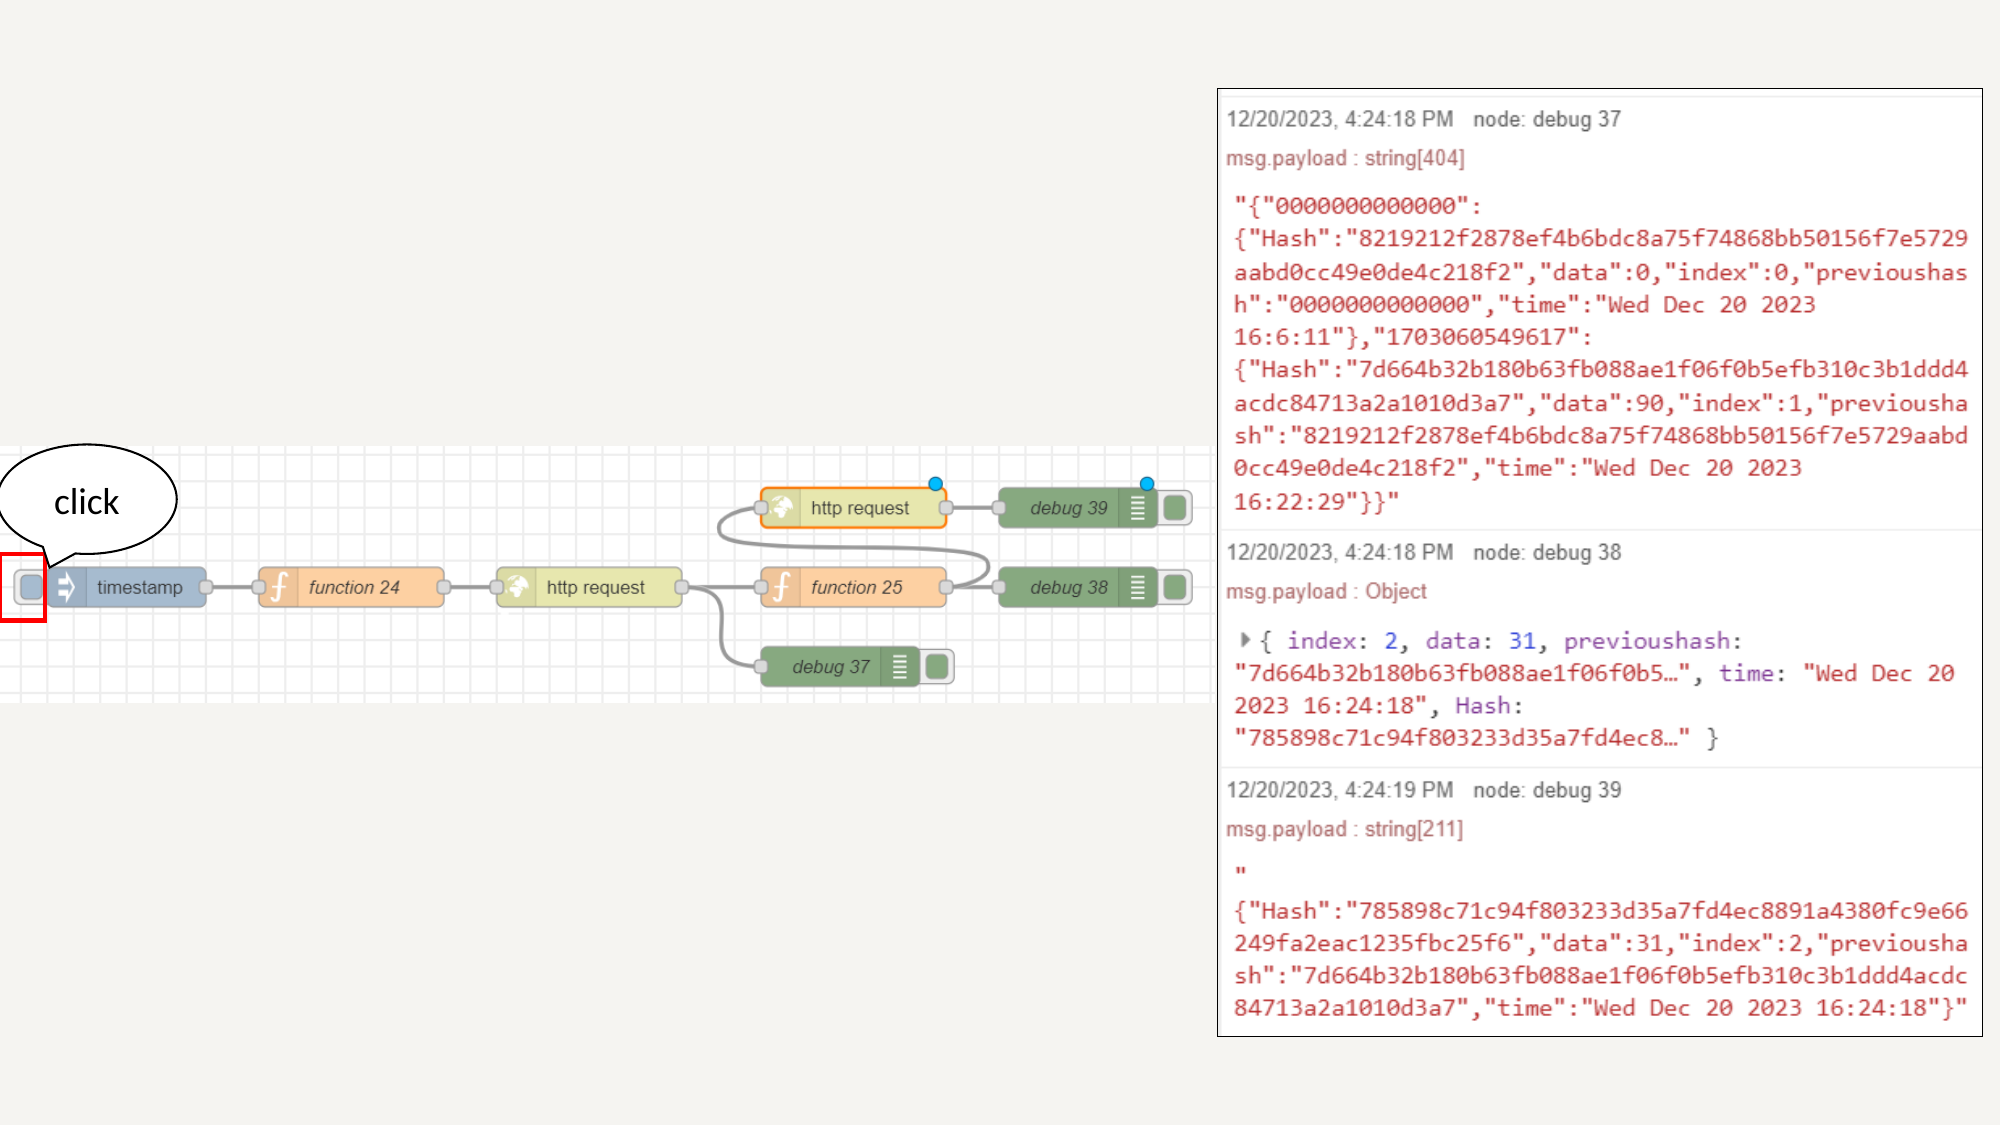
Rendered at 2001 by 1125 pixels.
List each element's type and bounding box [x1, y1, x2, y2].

text_box [0, 0, 2000, 1125]
picture [1217, 88, 1983, 1037]
picture [0, 446, 1215, 703]
